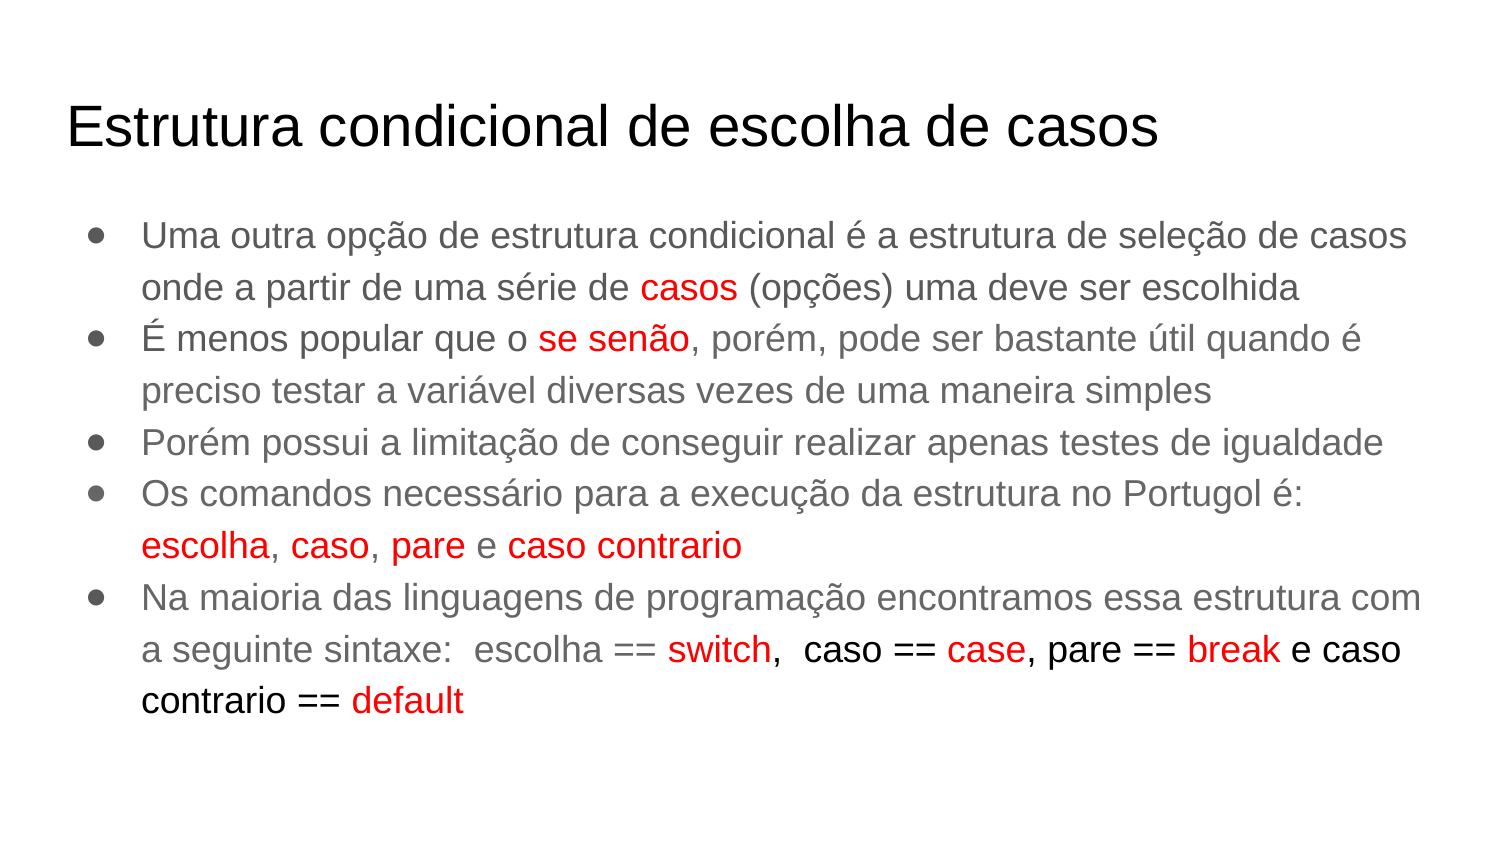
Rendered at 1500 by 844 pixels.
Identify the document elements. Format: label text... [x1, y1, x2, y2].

title Estrutura condicional de escolha de casos [51, 72, 1449, 167]
list Uma outra opção de estrutura condicional é a estrutura de seleção de casos onde a partir de uma série de casos (opções) uma deve ser escolhida É menos popular que o se senão, porém, pode ser bastante útil quando é preciso testar a variável diversas vezes de uma maneira simples Porém possui a limitação de conseguir realizar apenas testes de igualdade Os comandos necessário para a execução da estrutura no Portugol é: escolha, caso, pare e caso contrario Na maioria das linguagens de programação encontramos essa estrutura com a seguinte sintaxe: escolha == switch, caso == case, pare == break e caso contrario == default [51, 189, 1449, 750]
